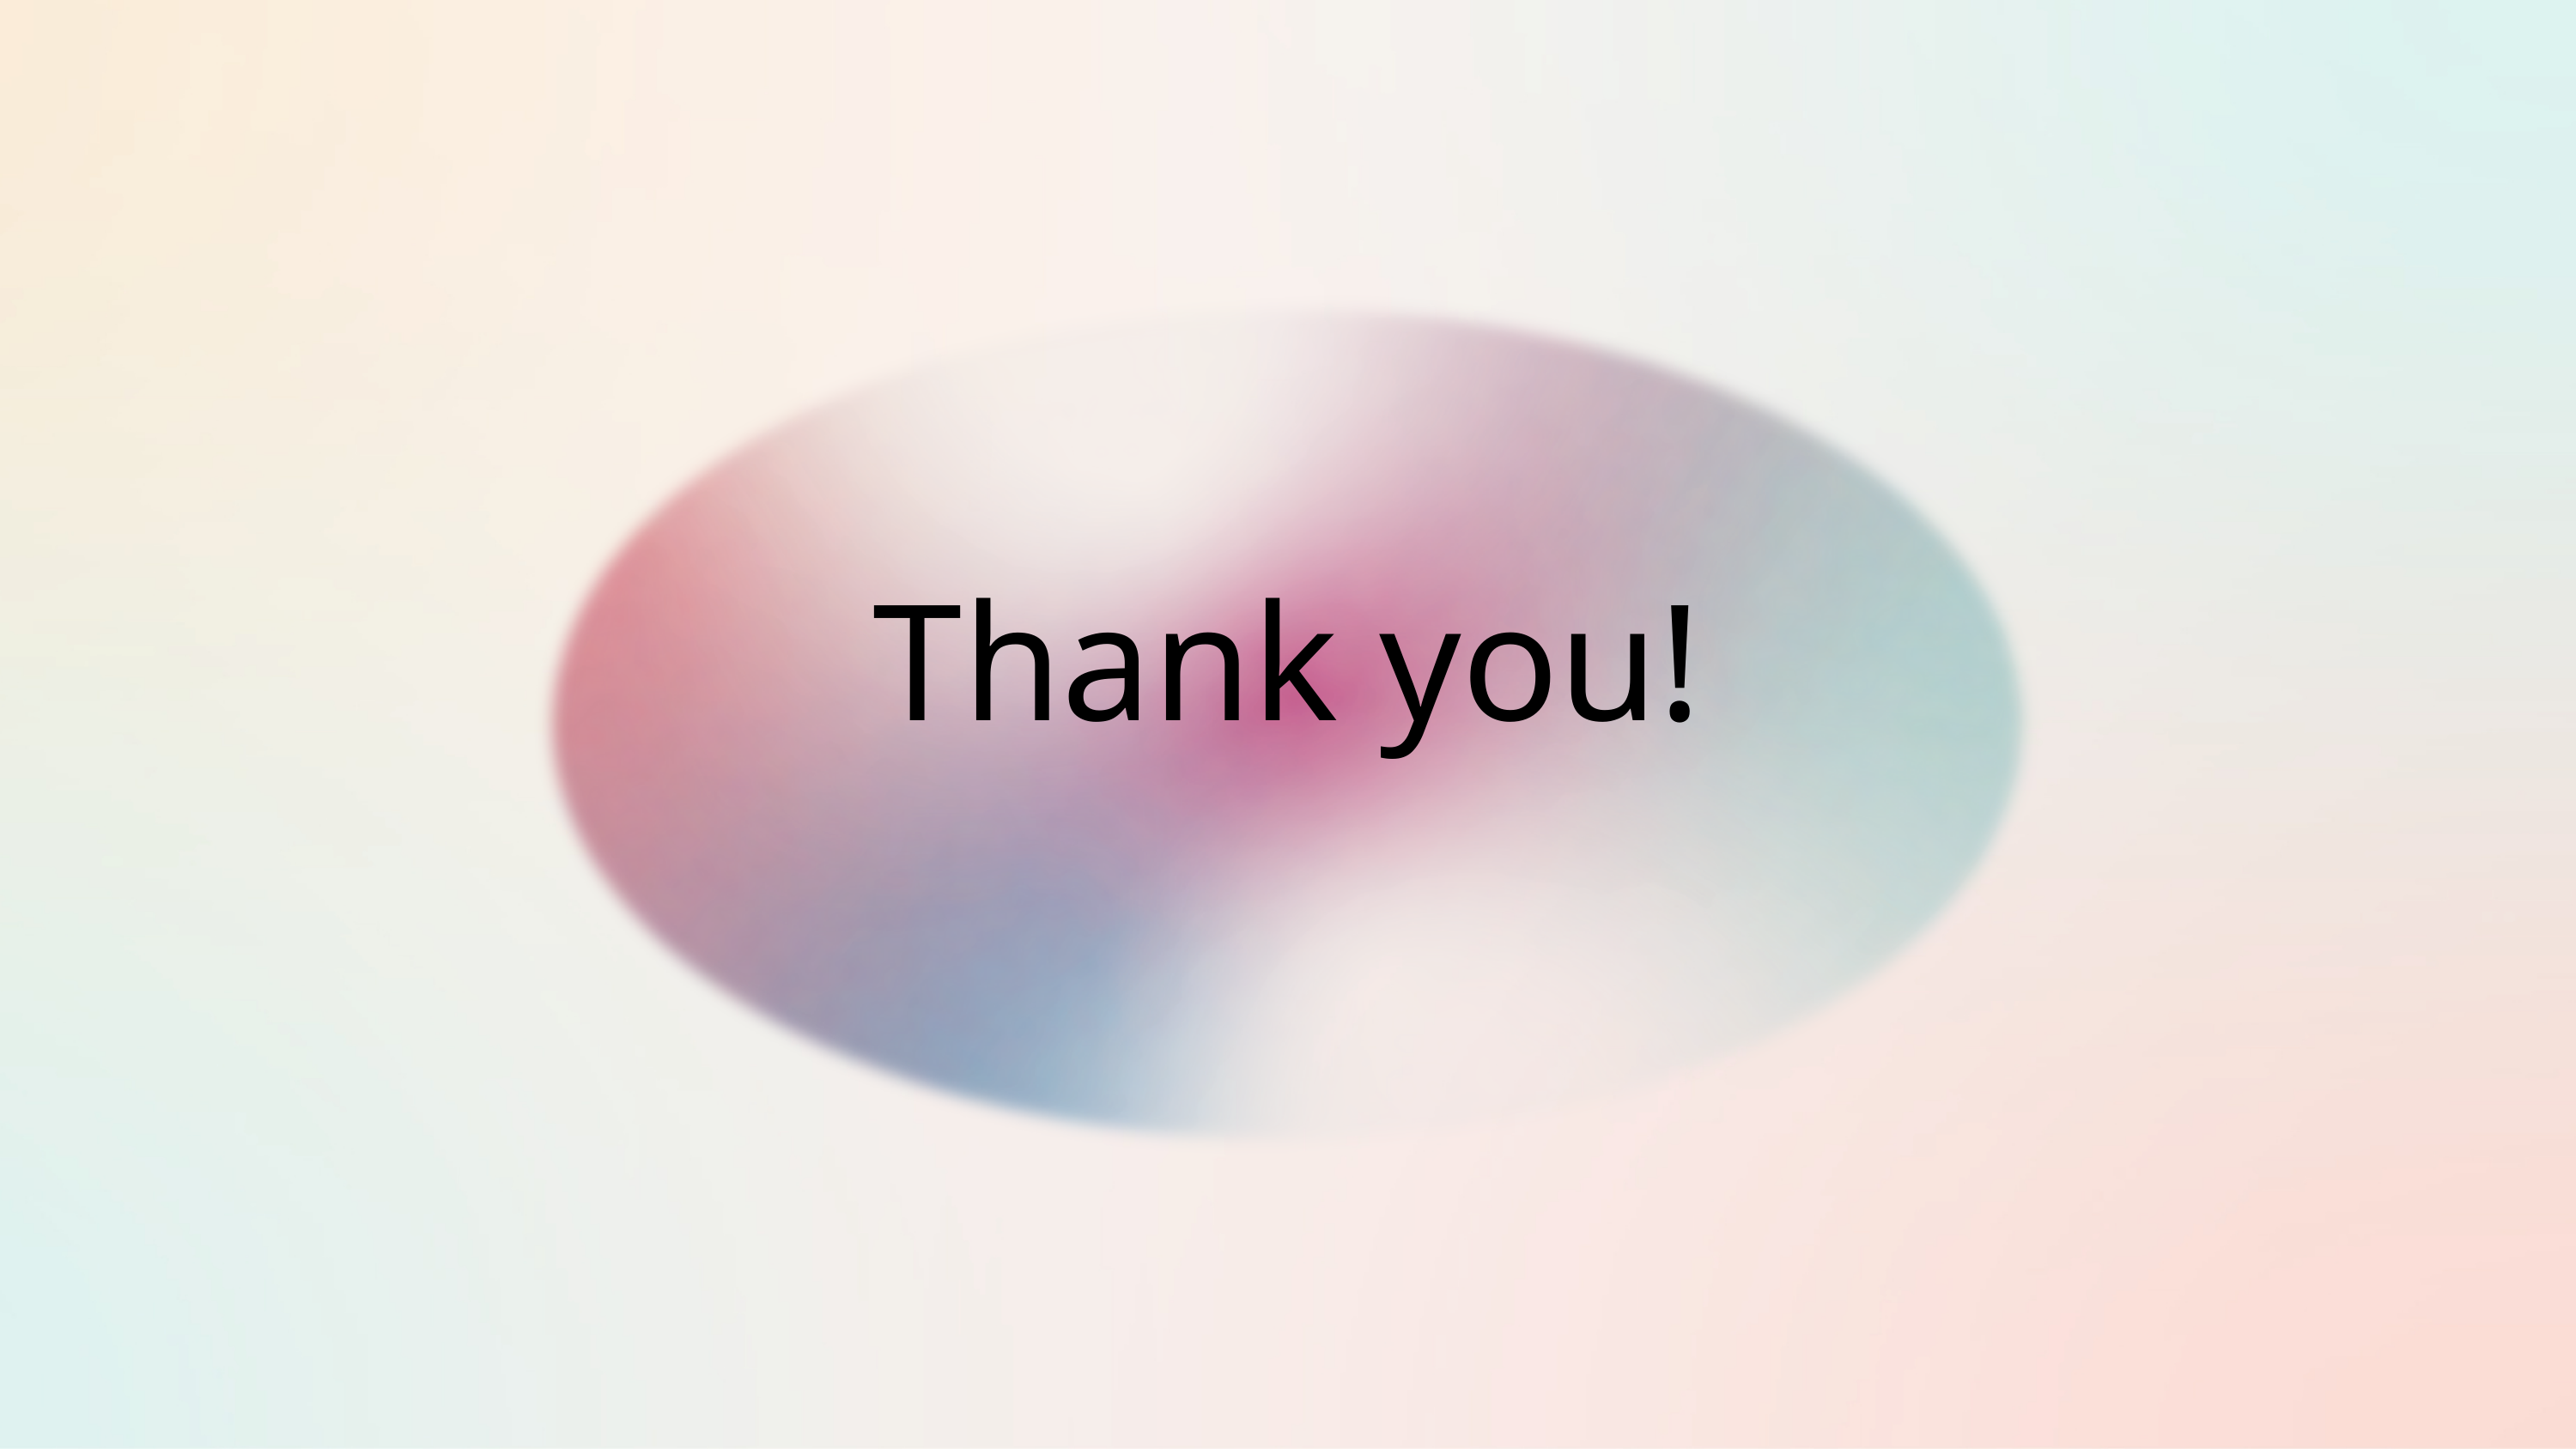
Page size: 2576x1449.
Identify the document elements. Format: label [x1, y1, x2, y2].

text_box [683, 578, 1893, 870]
text_box [0, 0, 2576, 1449]
text_box [532, 291, 2044, 1158]
